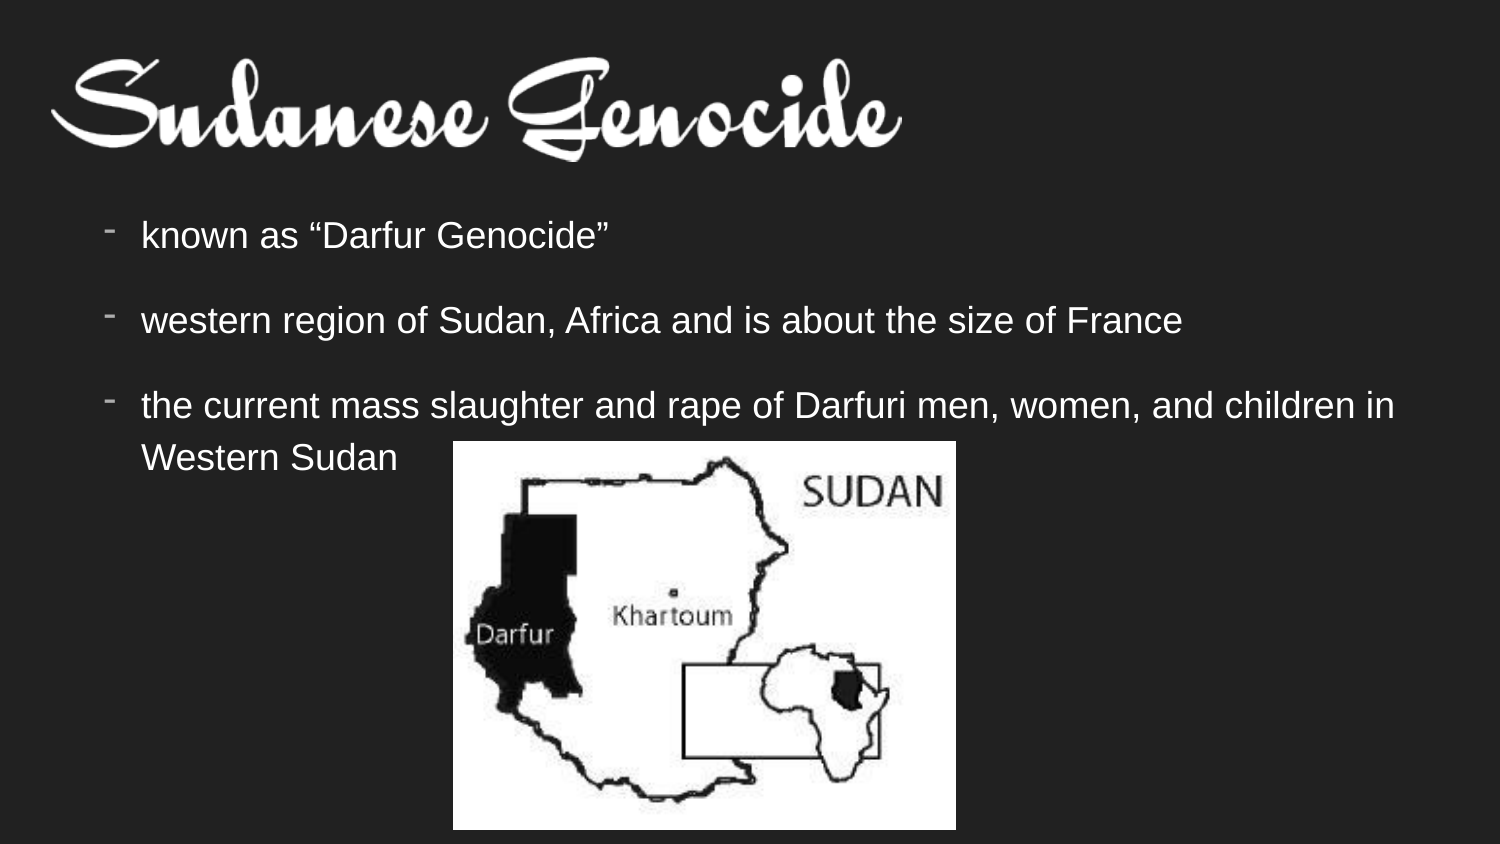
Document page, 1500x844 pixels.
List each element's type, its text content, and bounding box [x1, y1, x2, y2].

list known as “Darfur Genocide” western region of Sudan, Africa and is about the size of France the current mass slaughter and rape of Darfuri men, women, and children in Western Sudan [51, 189, 1449, 383]
picture [50, 56, 902, 162]
picture [453, 441, 956, 830]
